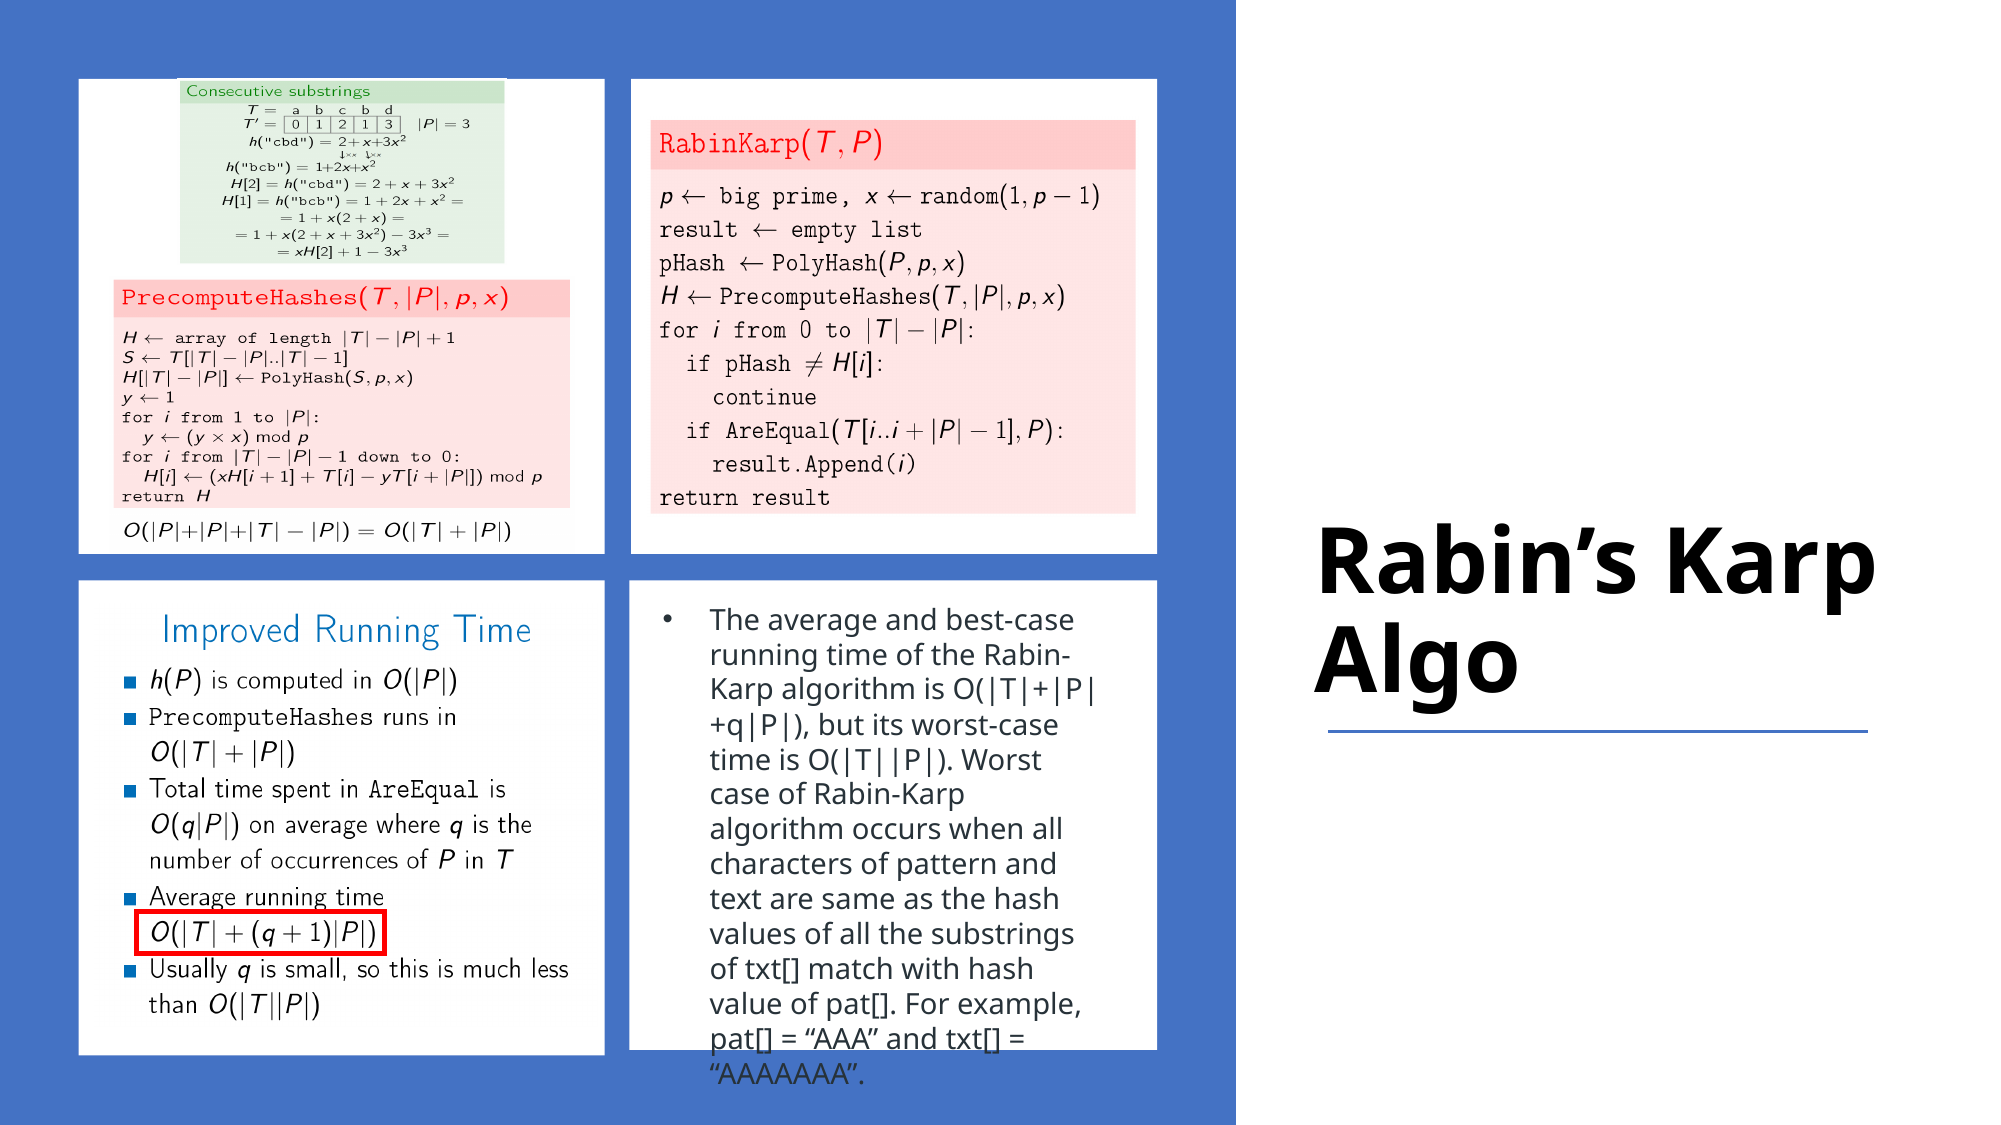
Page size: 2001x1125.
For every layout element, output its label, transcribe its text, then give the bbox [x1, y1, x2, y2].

picture [108, 276, 575, 555]
text_box The average and best-case running time of the Rabin-Karp algorithm is O(|T|+|P|+q|P|), but its worst-case time is O(|T||P|). Worst case of Rabin-Karp algorithm occurs when all characters of pattern and text are same as the hash values of all the substrings of txt[] match with hash value of pat[]. For example, pat[] = “AAA” and txt[] = “AAAAAAA”. [647, 593, 1120, 1098]
text_box [78, 78, 606, 555]
title Rabin’s Karp Algo [1299, 78, 1906, 720]
text_box [78, 579, 606, 1057]
picture [647, 116, 1139, 517]
text_box [630, 78, 1158, 555]
picture [94, 603, 598, 1027]
text_box [628, 579, 1158, 1051]
picture [177, 78, 507, 265]
text_box [0, 0, 1237, 1125]
